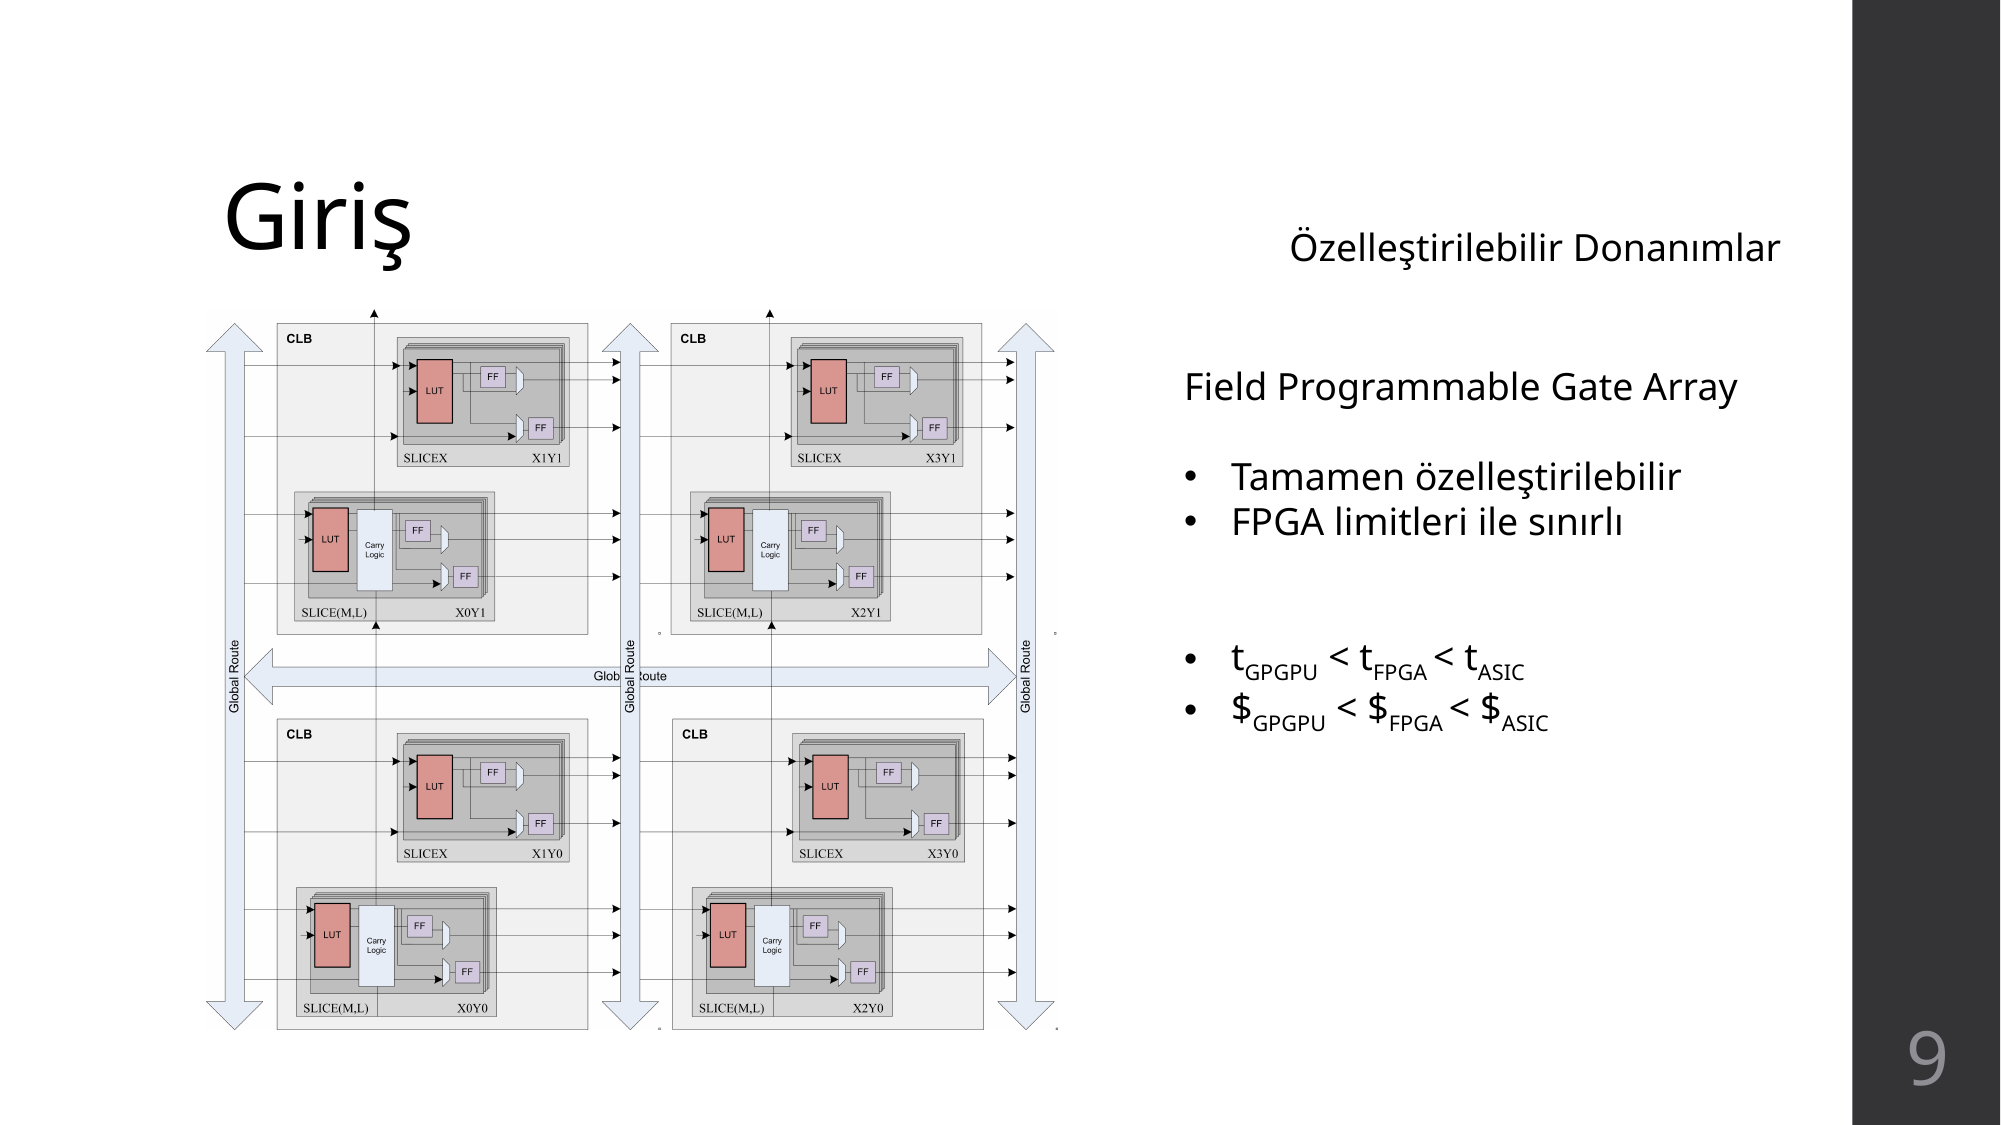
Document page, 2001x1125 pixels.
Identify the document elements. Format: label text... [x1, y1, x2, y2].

title Giriş [206, 60, 1797, 278]
text_box Field Programmable Gate Array Tamamen özelleştirilebilir FPGA limitleri ile sınırlı tGPGPU < tFPGA < tASIC $GPGPU < $FPGA < $ASIC [1169, 355, 1754, 788]
picture [206, 309, 1058, 1030]
slide_number 9 [1852, 1012, 2000, 1110]
text_box Özelleştirilebilir Donanımlar [845, 216, 1797, 277]
